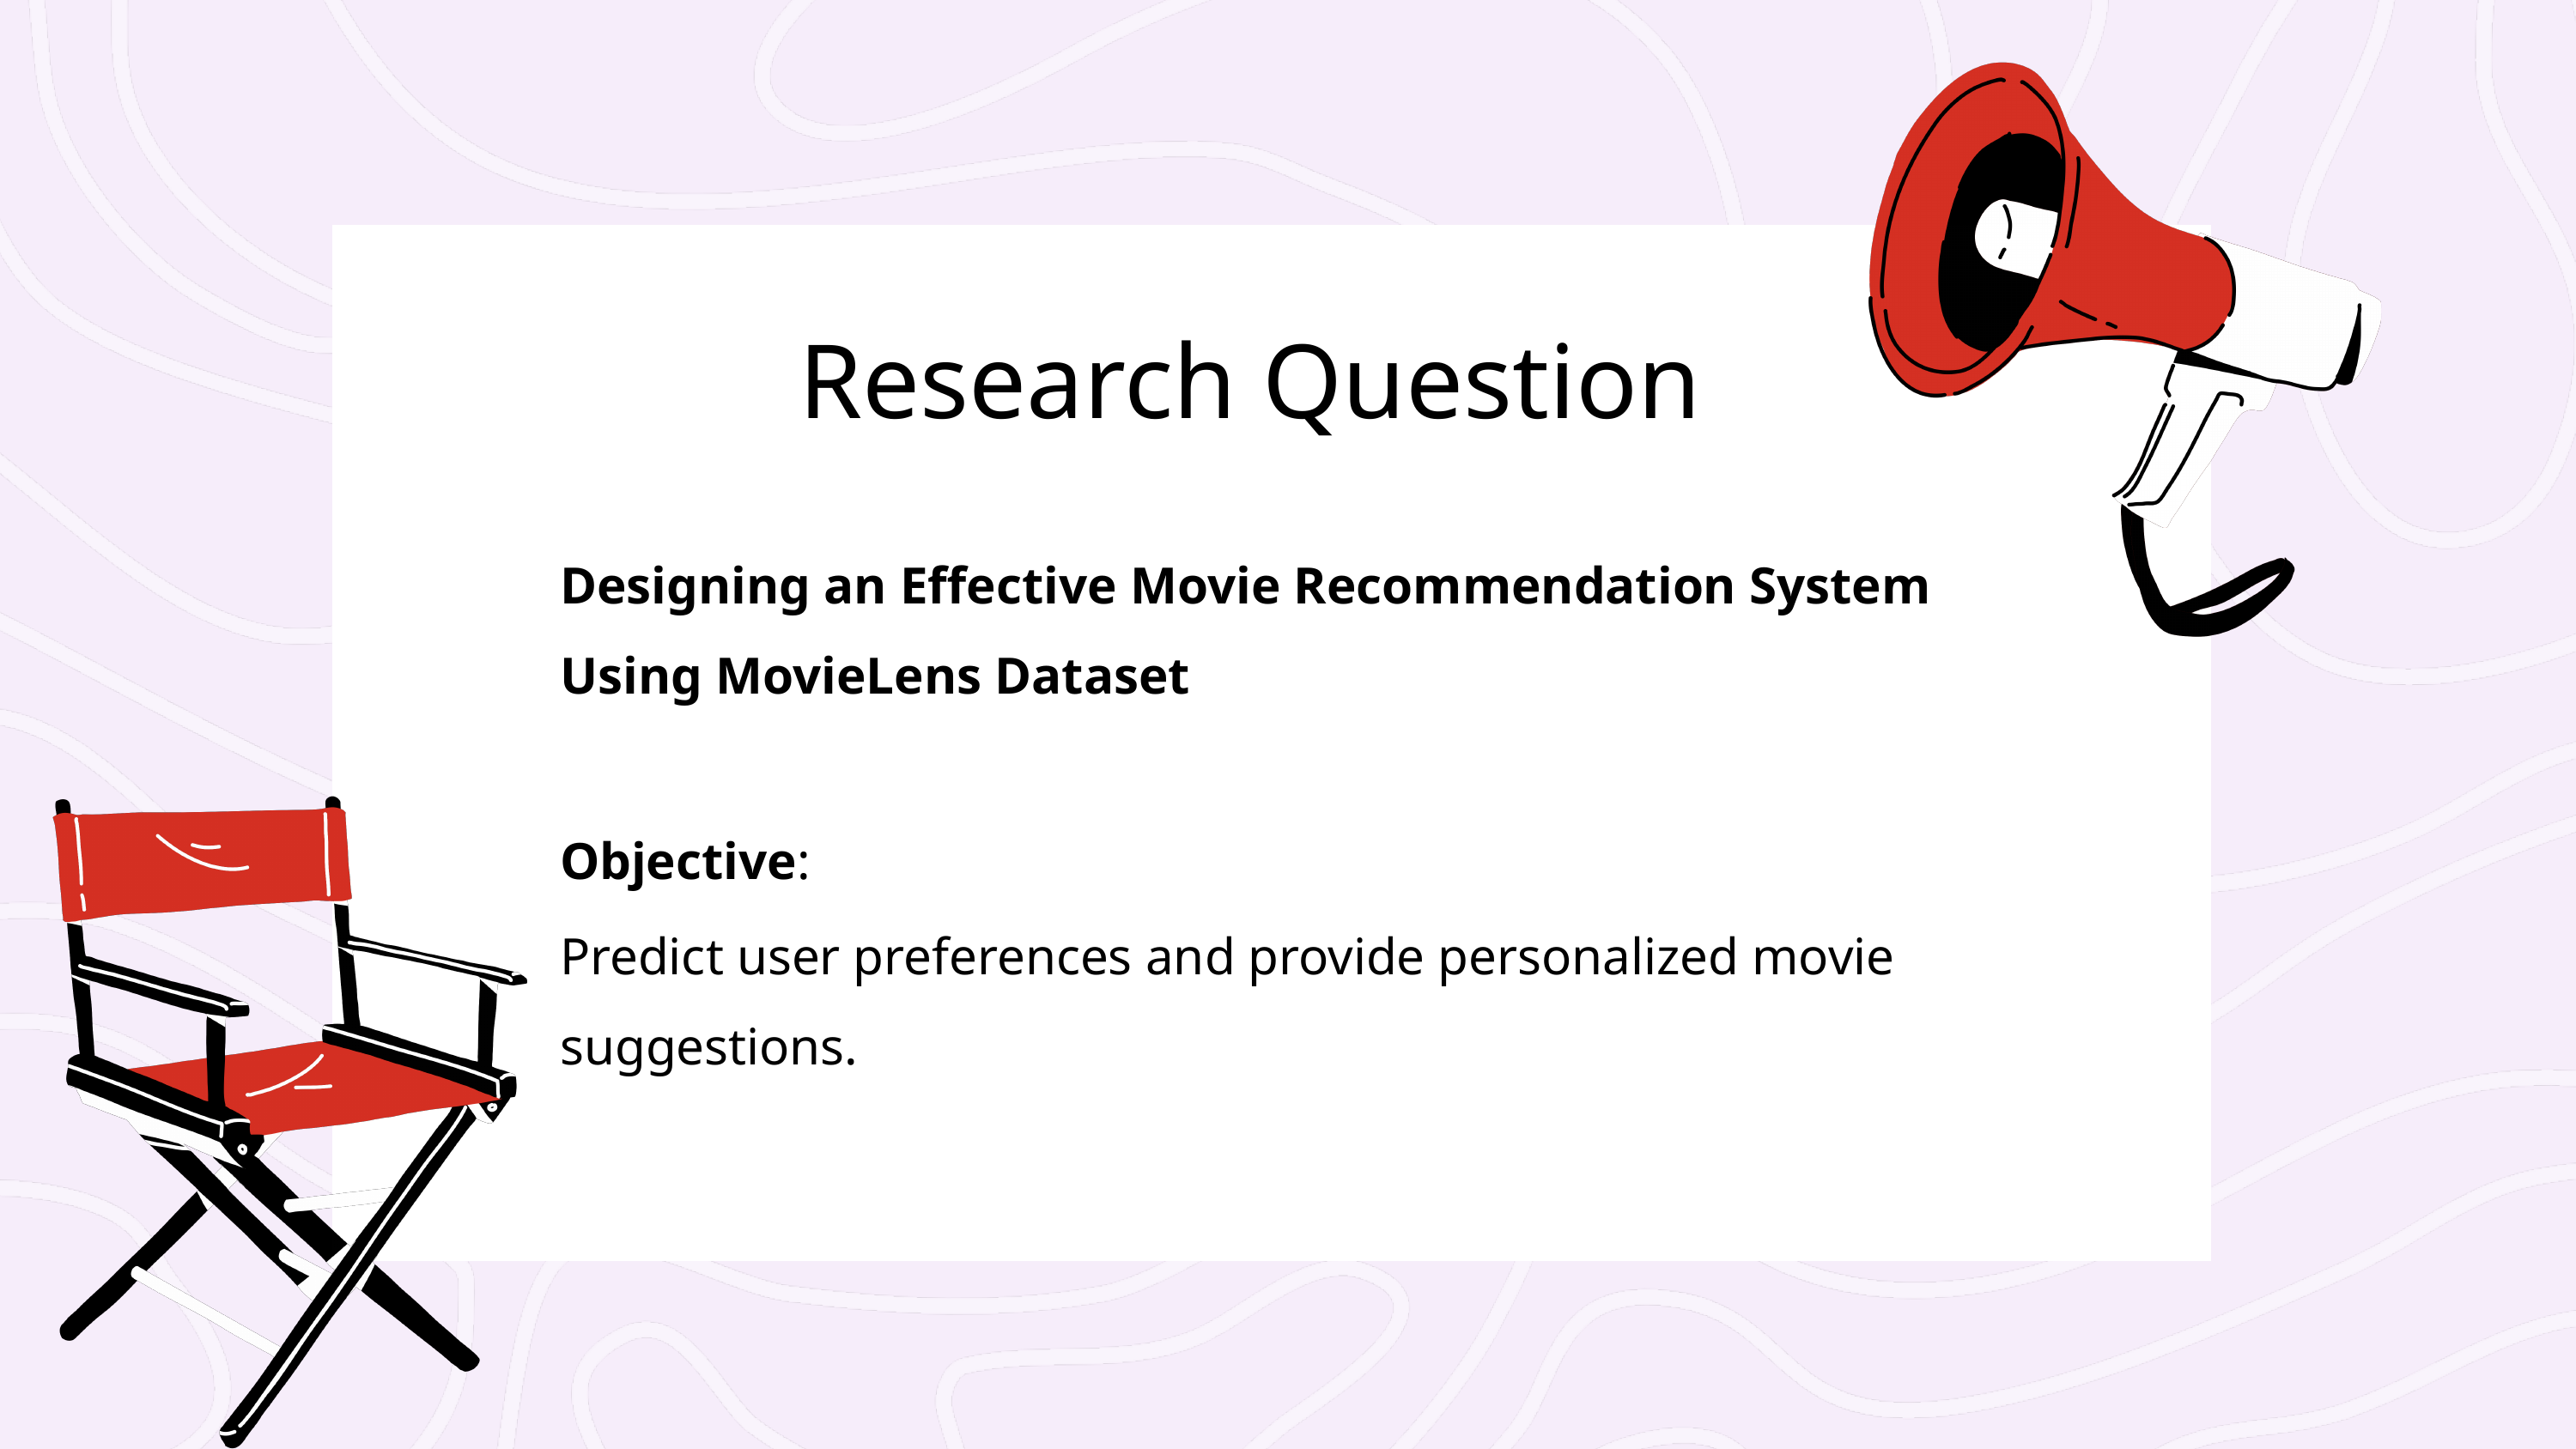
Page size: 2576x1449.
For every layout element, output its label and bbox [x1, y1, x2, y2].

text_box [0, 0, 2576, 1449]
text_box [1866, 58, 2382, 639]
text_box [332, 225, 2212, 1261]
text_box [52, 795, 527, 1449]
